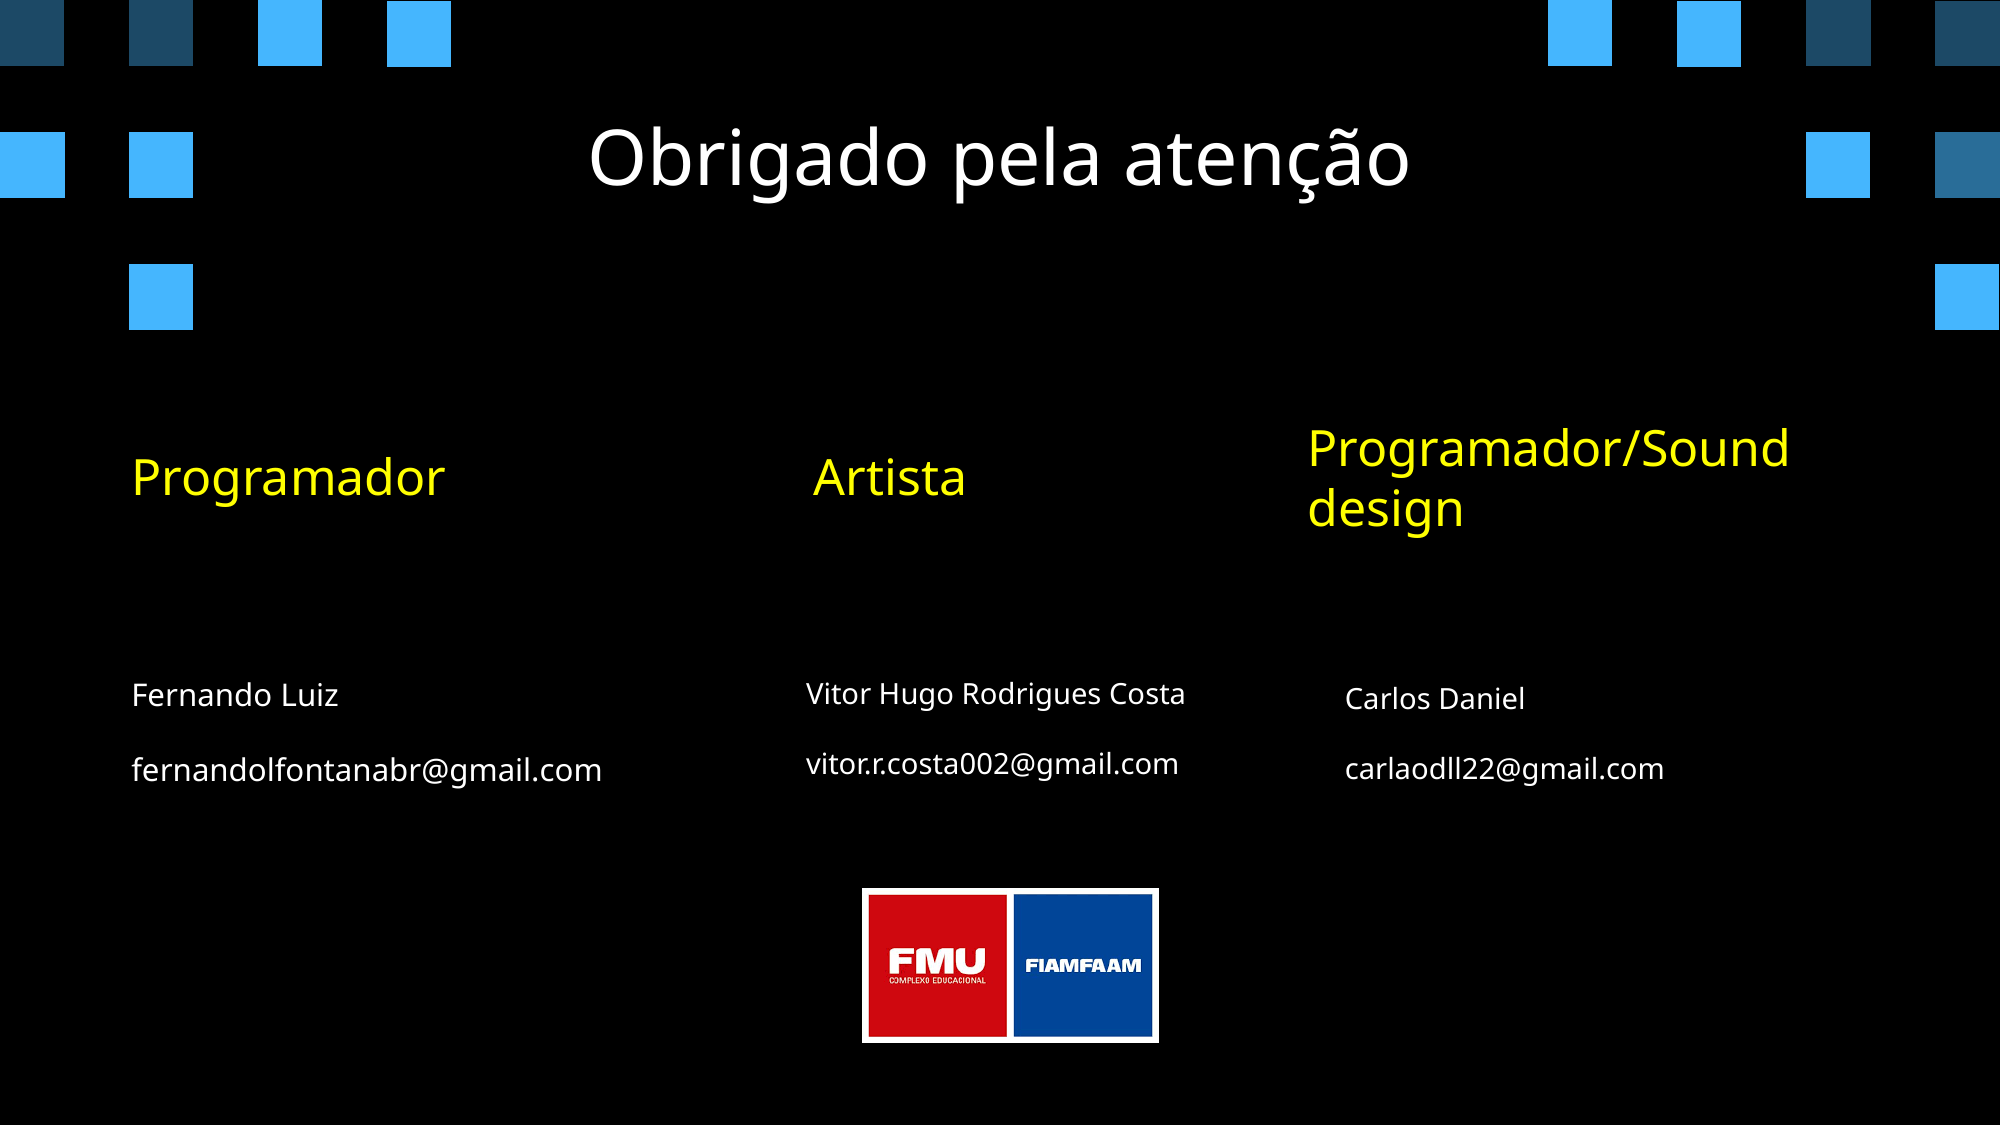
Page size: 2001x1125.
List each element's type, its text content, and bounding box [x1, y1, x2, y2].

title Programador [111, 425, 722, 498]
title Vitor Hugo Rodrigues Costa vitor.r.costa002@gmail.com [785, 655, 1332, 857]
title Carlos Daniel carlaodll22@gmail.com [1324, 660, 1817, 852]
title Artista [793, 425, 1227, 498]
title Fernando Luiz fernandolfontanabr@gmail.com [111, 655, 722, 836]
title Obrigado pela atenção [156, 118, 1844, 191]
title Programador/Sound design [1287, 396, 1959, 527]
picture [861, 888, 1159, 1043]
